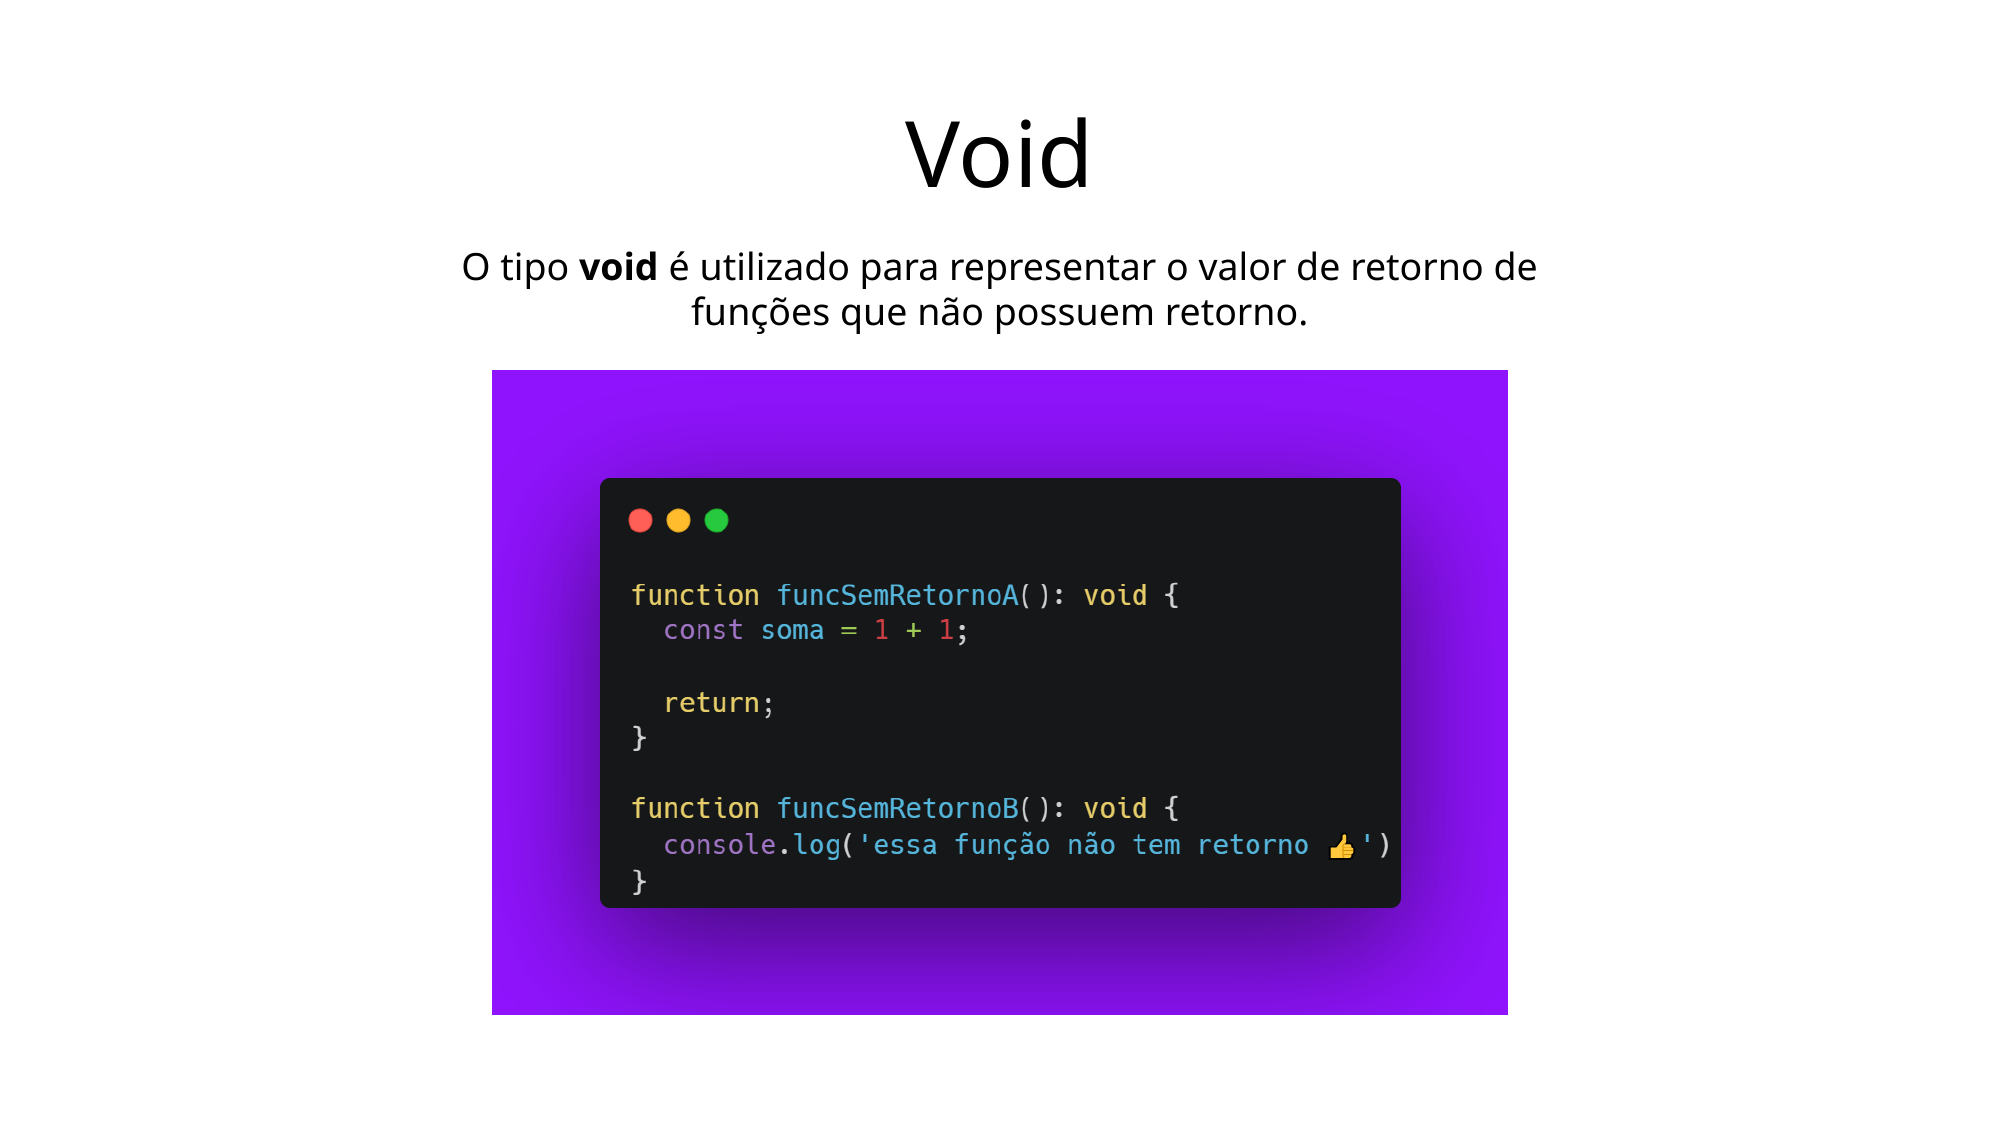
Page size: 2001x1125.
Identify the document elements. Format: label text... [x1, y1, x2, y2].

text_box O tipo void é utilizado para representar o valor de retorno de funções que não possuem retorno. [424, 236, 1576, 341]
picture [492, 370, 1508, 1015]
title Void [137, 48, 1863, 267]
